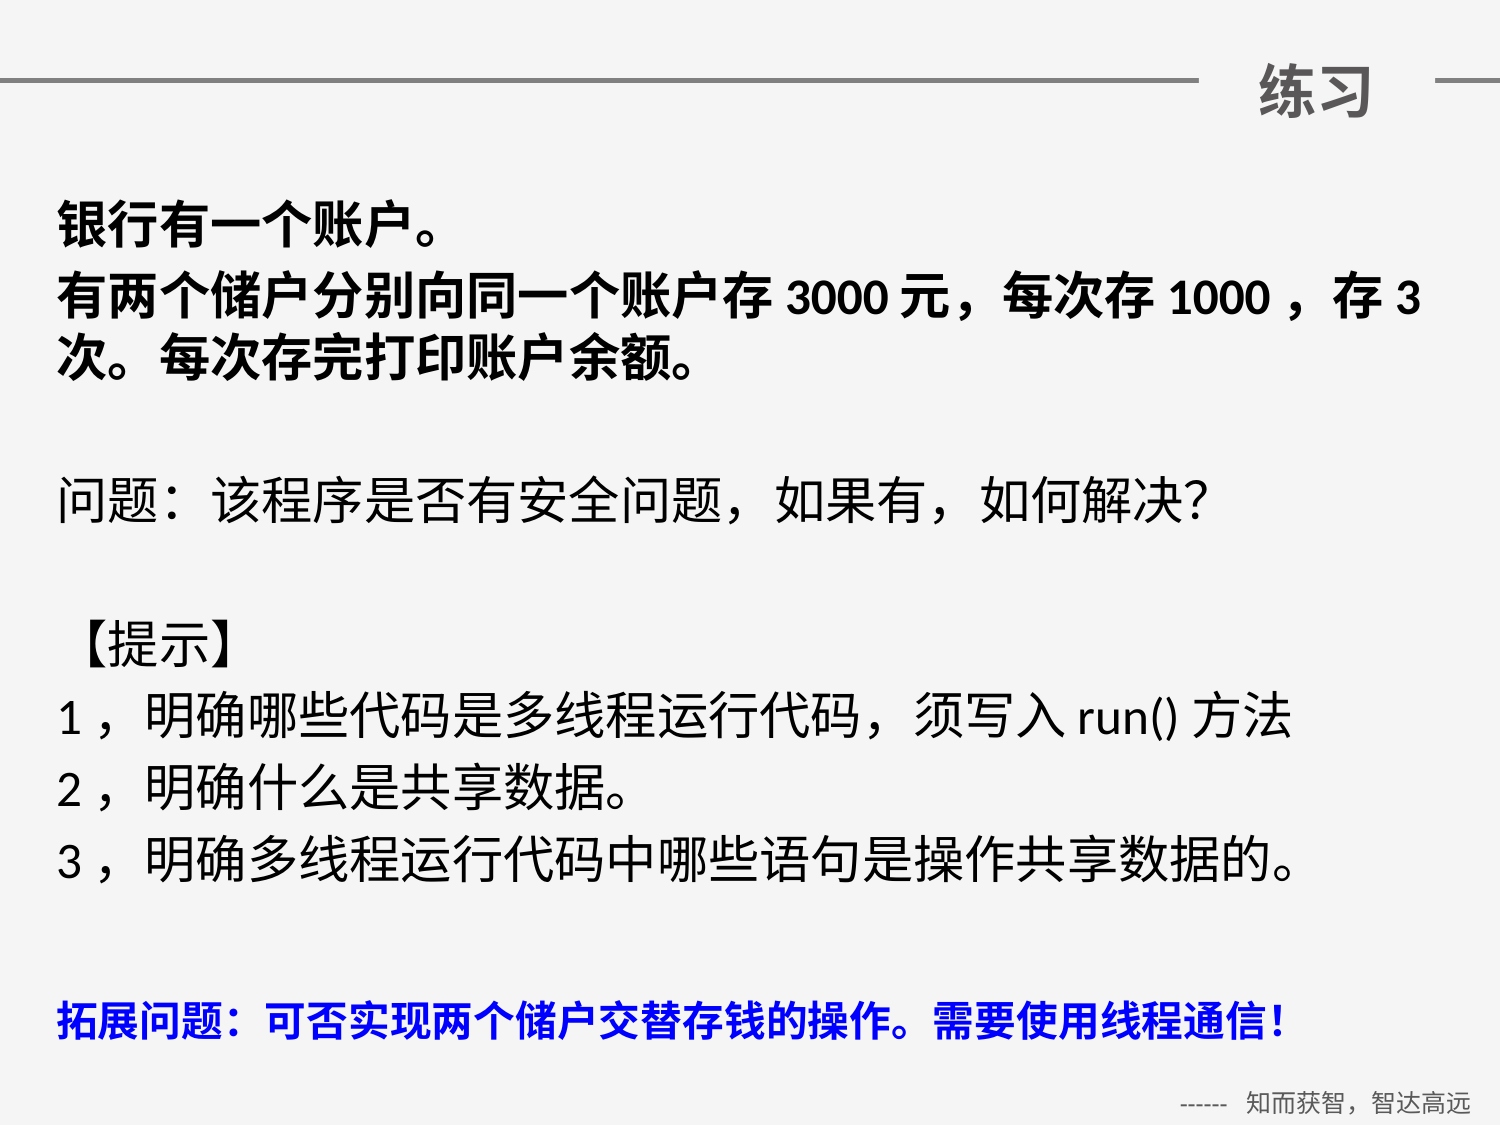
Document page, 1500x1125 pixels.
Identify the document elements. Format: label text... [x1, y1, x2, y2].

text_box 拓展问题：可否实现两个储户交替存钱的操作。需要使用线程通信！ [41, 987, 1394, 1053]
title 练习 [1198, 42, 1436, 138]
list 银行有一个账户。 有两个储户分别向同一个账户存3000元，每次存1000，存3次。每次存完打印账户余额。 问题：该程序是否有安全问题，如果有，如何解决？ 【提示】 1，明确哪些代码是多线程运行代码，须写入run()方法 2，明确什么是共享数据。 3，明确多线程运行代码中哪些语句是操作共享数据的。 [41, 184, 1442, 905]
